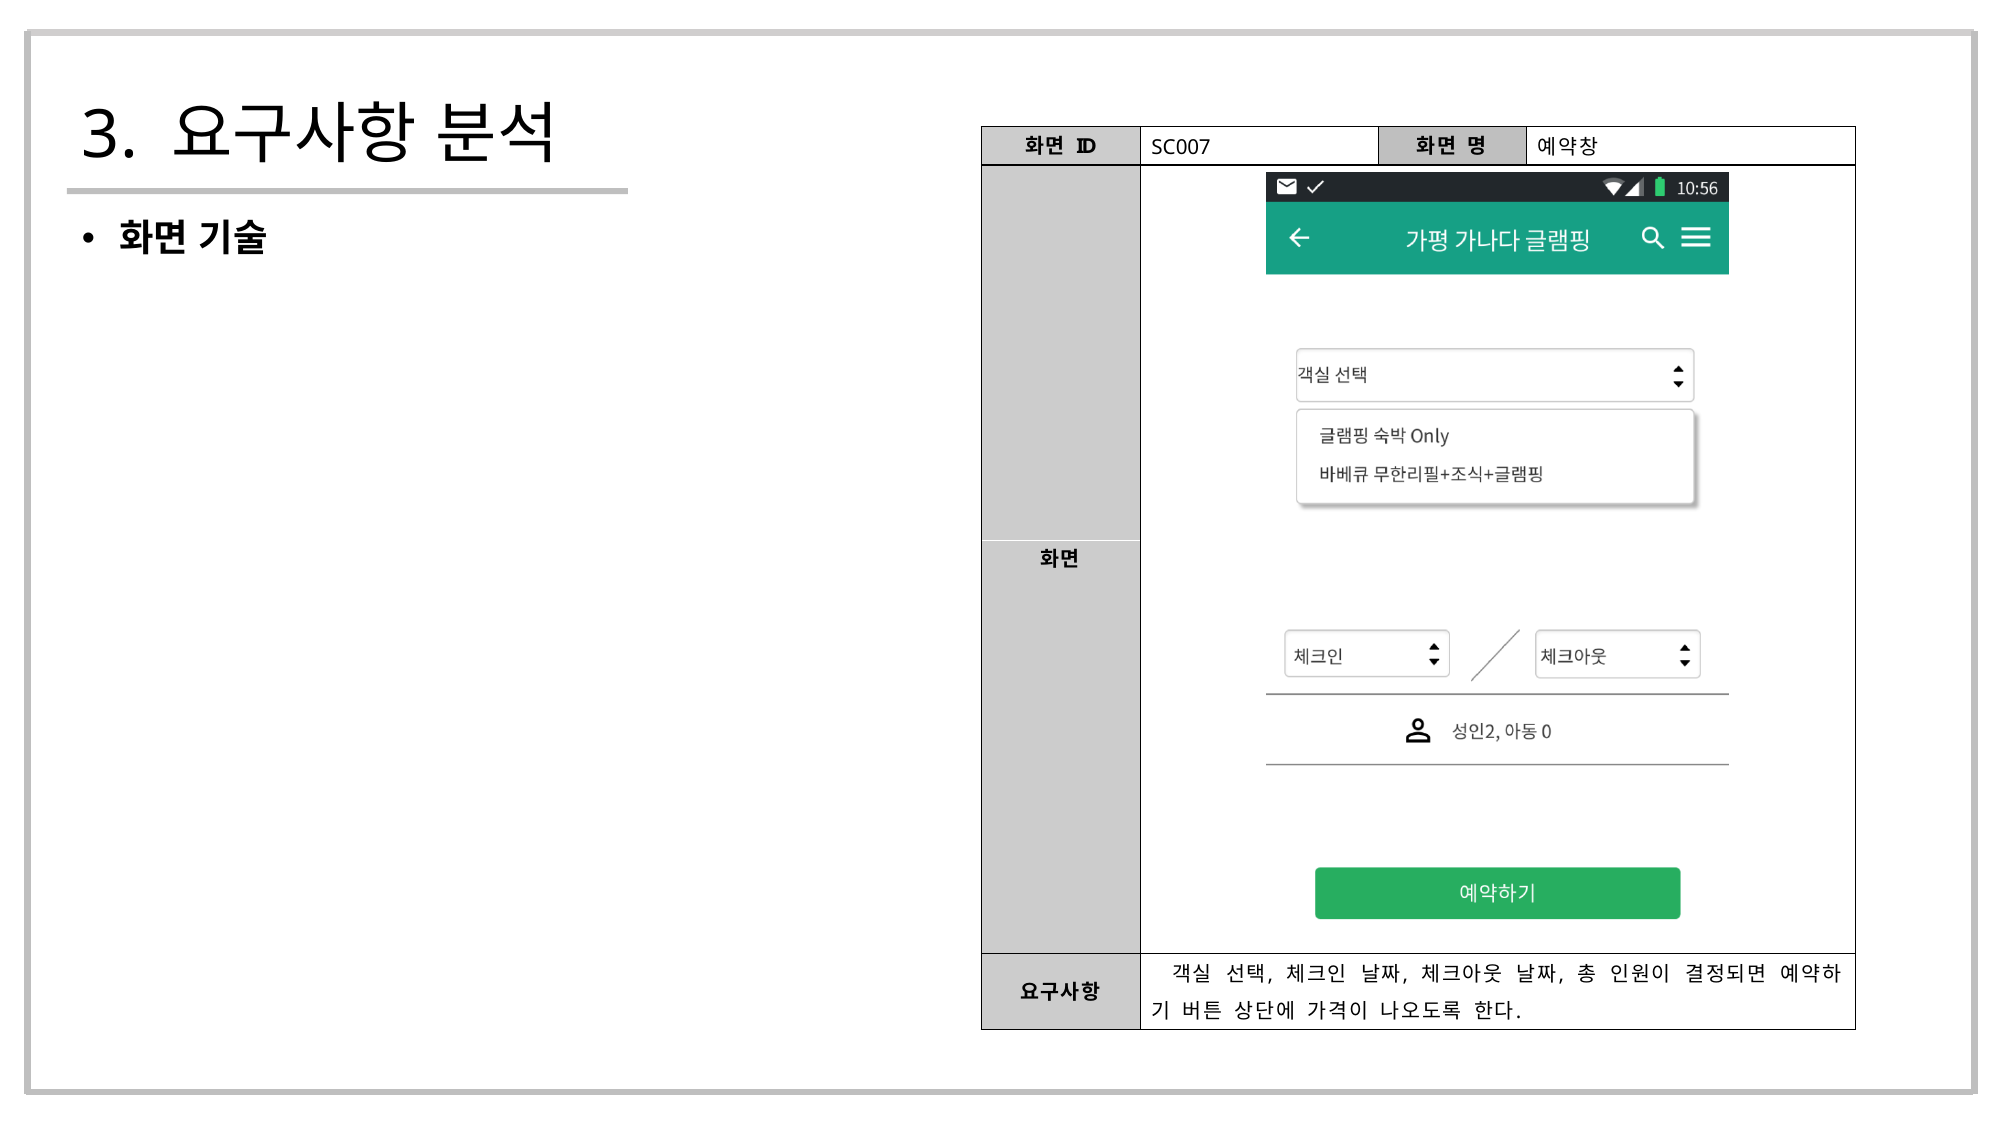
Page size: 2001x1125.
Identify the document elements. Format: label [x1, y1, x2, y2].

text_box [25, 30, 1975, 1094]
text_box [962, 125, 1872, 1068]
